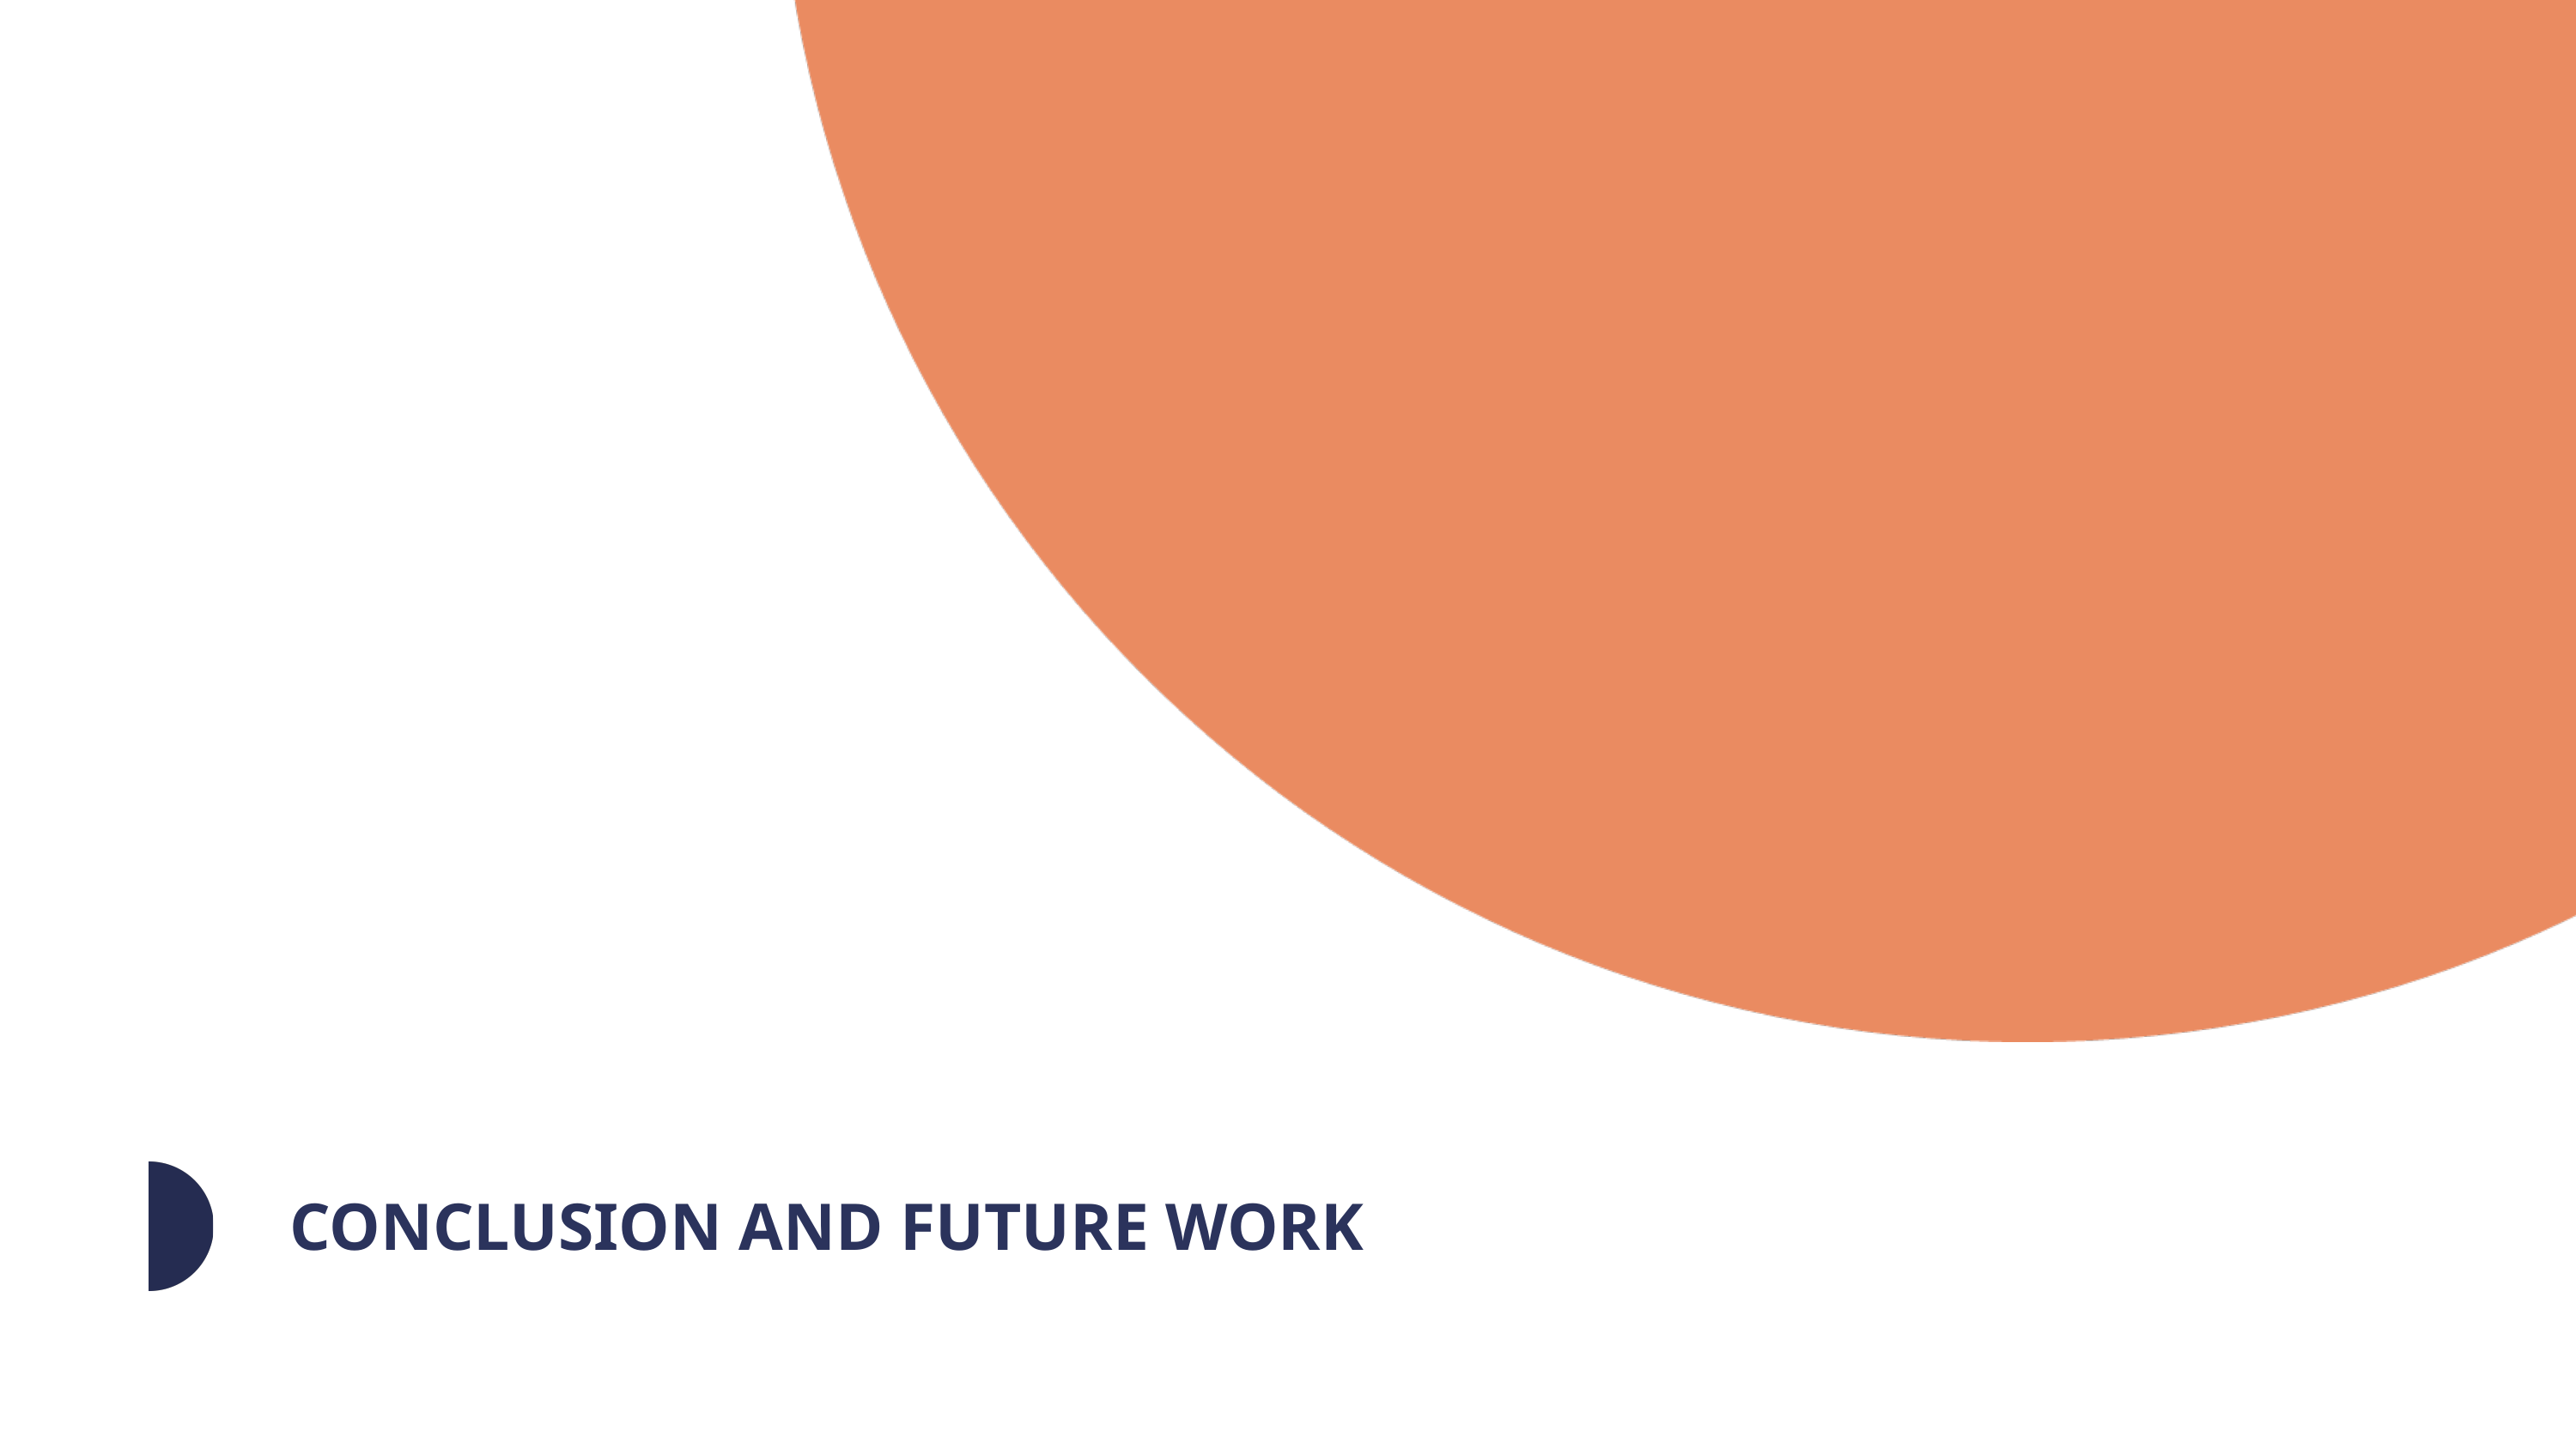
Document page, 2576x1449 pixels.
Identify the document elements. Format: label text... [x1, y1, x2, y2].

picture [148, 1161, 214, 1292]
text_box CONCLUSION AND FUTURE WORK [289, 1193, 1395, 1404]
picture [716, 0, 2576, 1042]
